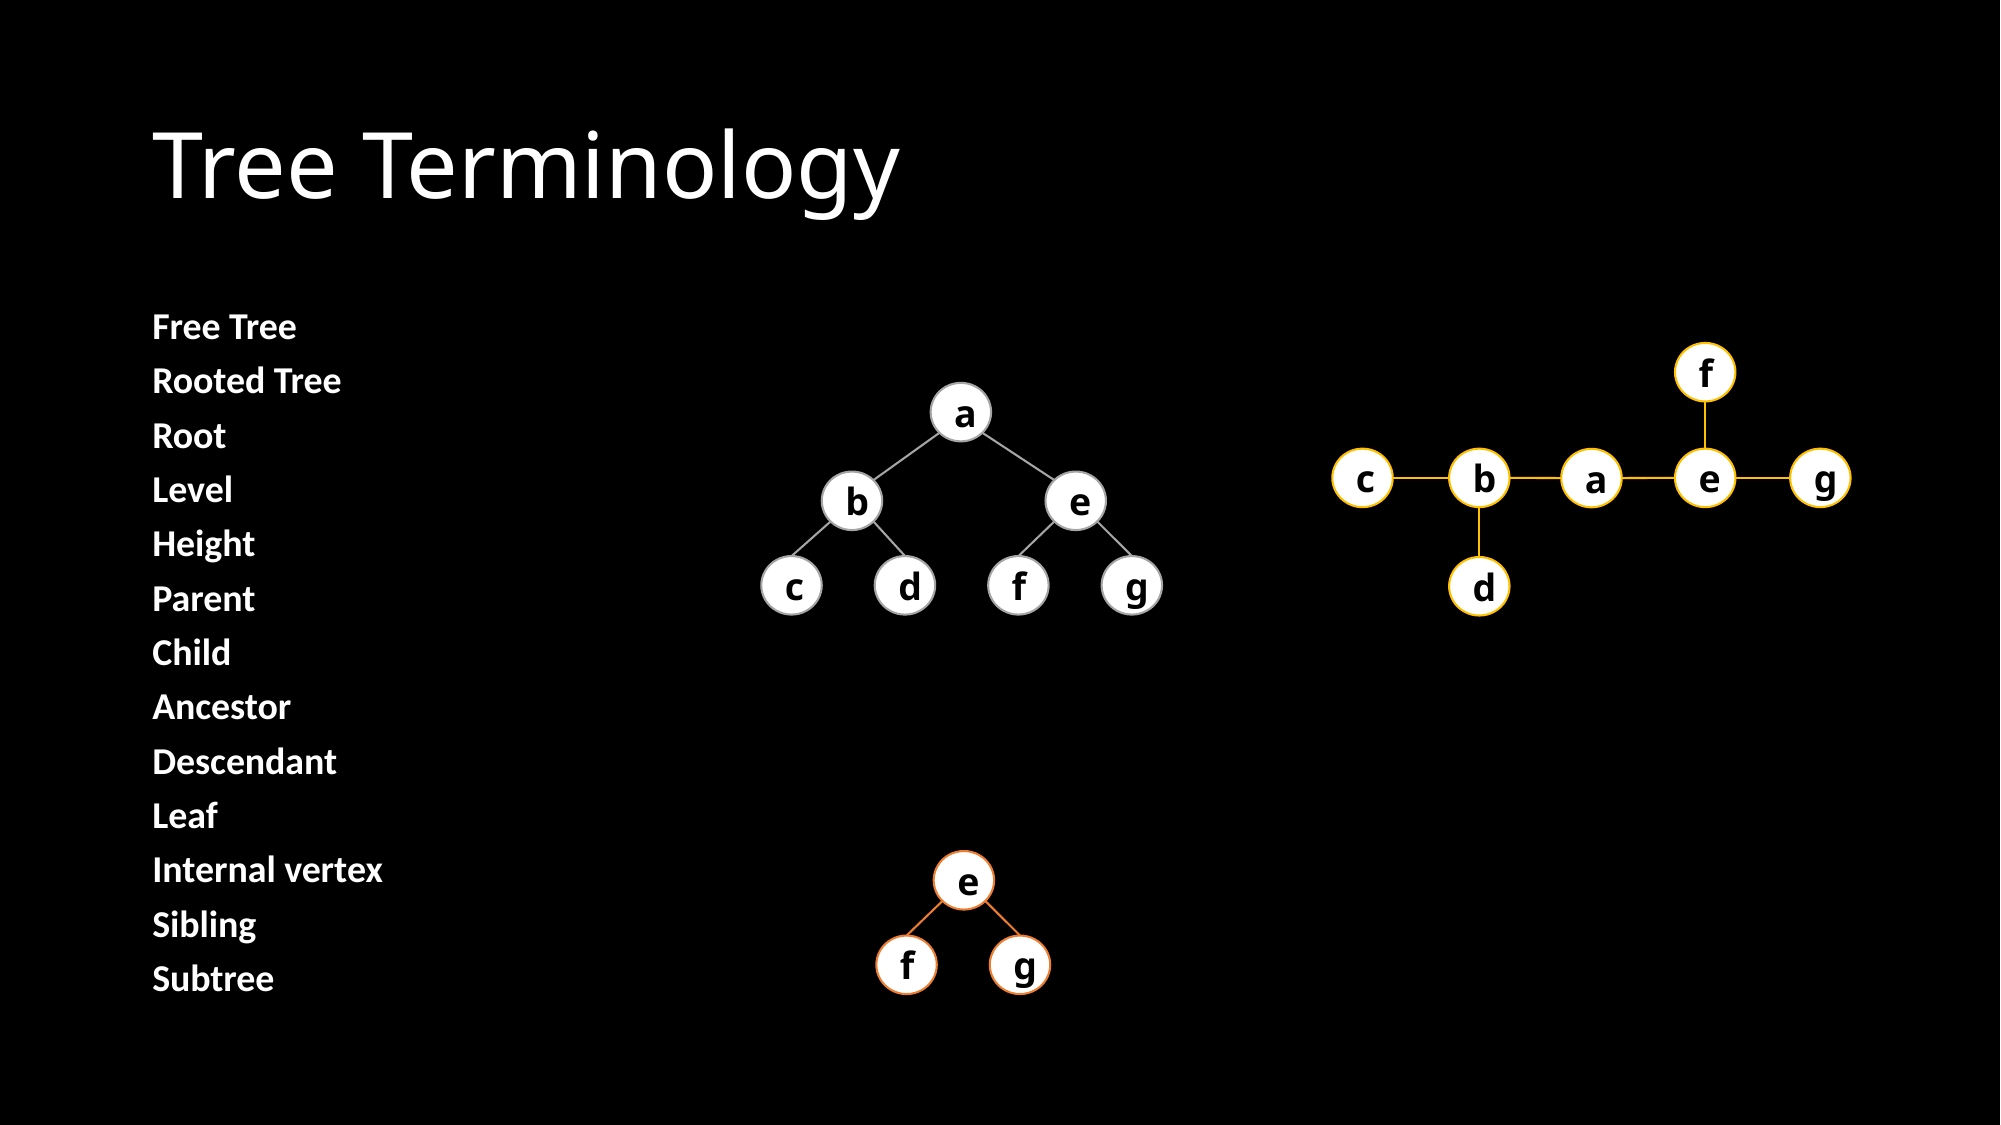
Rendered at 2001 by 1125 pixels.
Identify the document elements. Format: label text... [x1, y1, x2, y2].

list Free Tree Rooted Tree Root Level Height Parent Child Ancestor Descendant Leaf Internal vertex Sibling Subtree [137, 299, 710, 1014]
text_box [761, 382, 1163, 615]
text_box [1332, 342, 1851, 616]
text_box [876, 850, 1051, 994]
title Tree Terminology [137, 59, 1863, 278]
